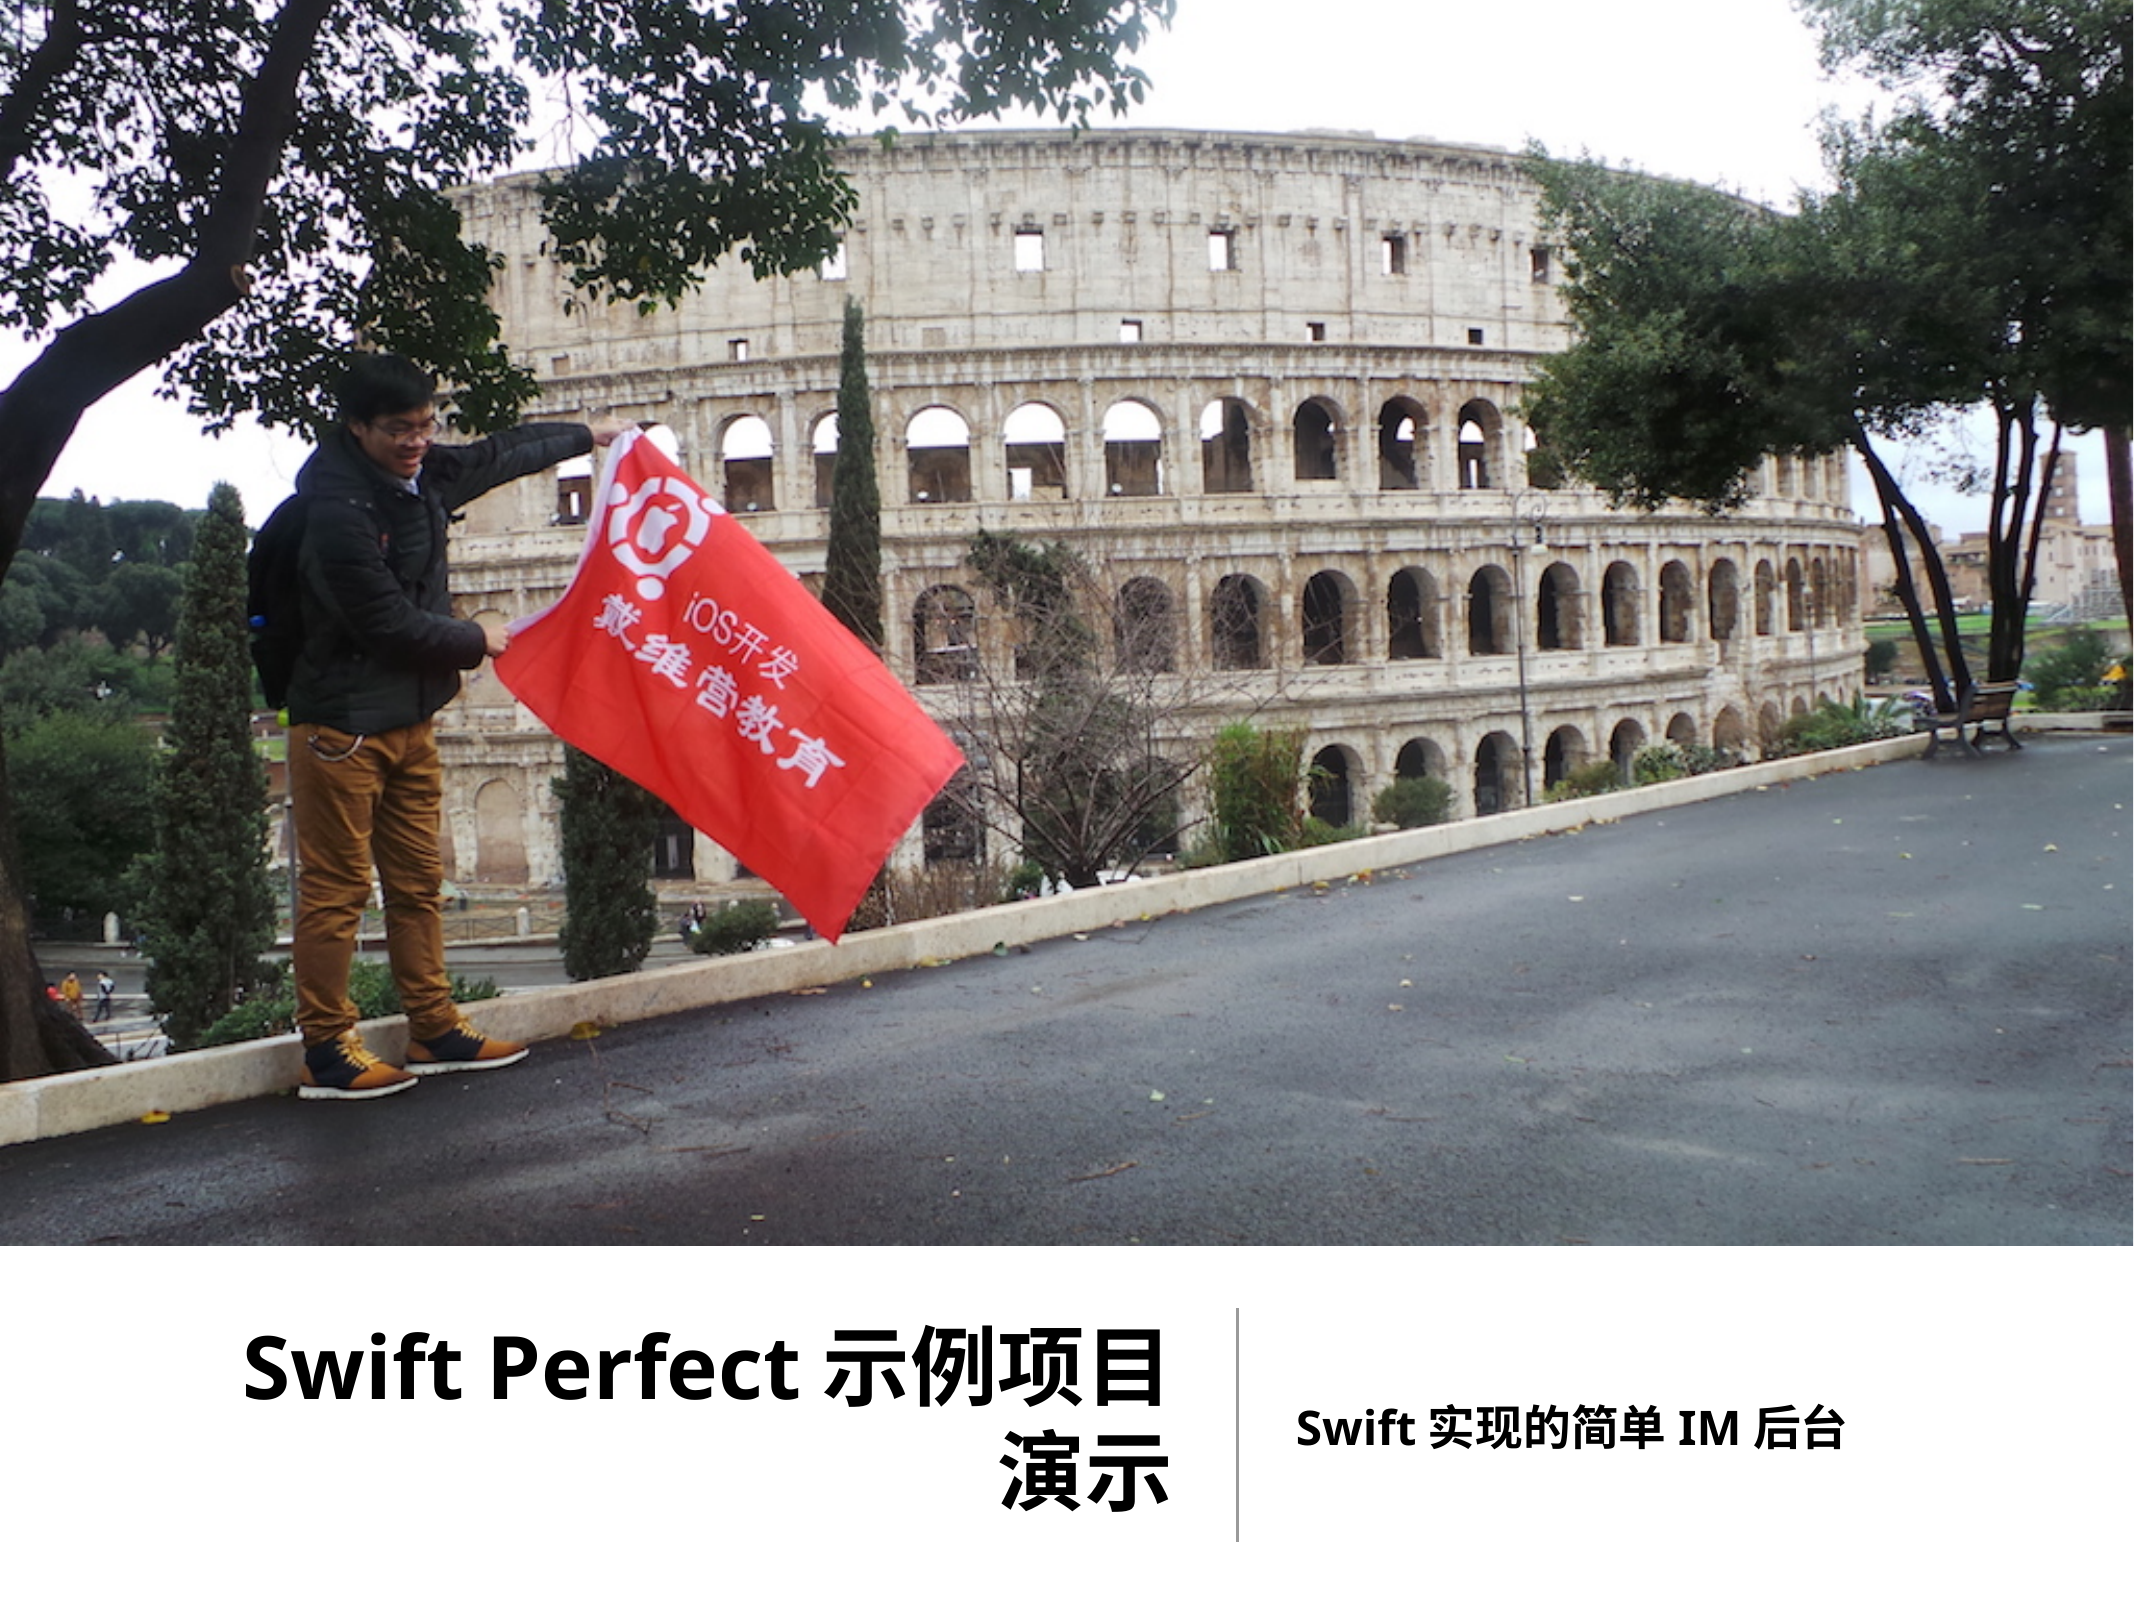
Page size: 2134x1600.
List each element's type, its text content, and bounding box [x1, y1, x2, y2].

picture [0, 0, 2134, 1246]
list Swift实现的简单IM后台 [1286, 1389, 2101, 1474]
title Swift Perfect示例项目演示 [230, 1276, 1182, 1557]
